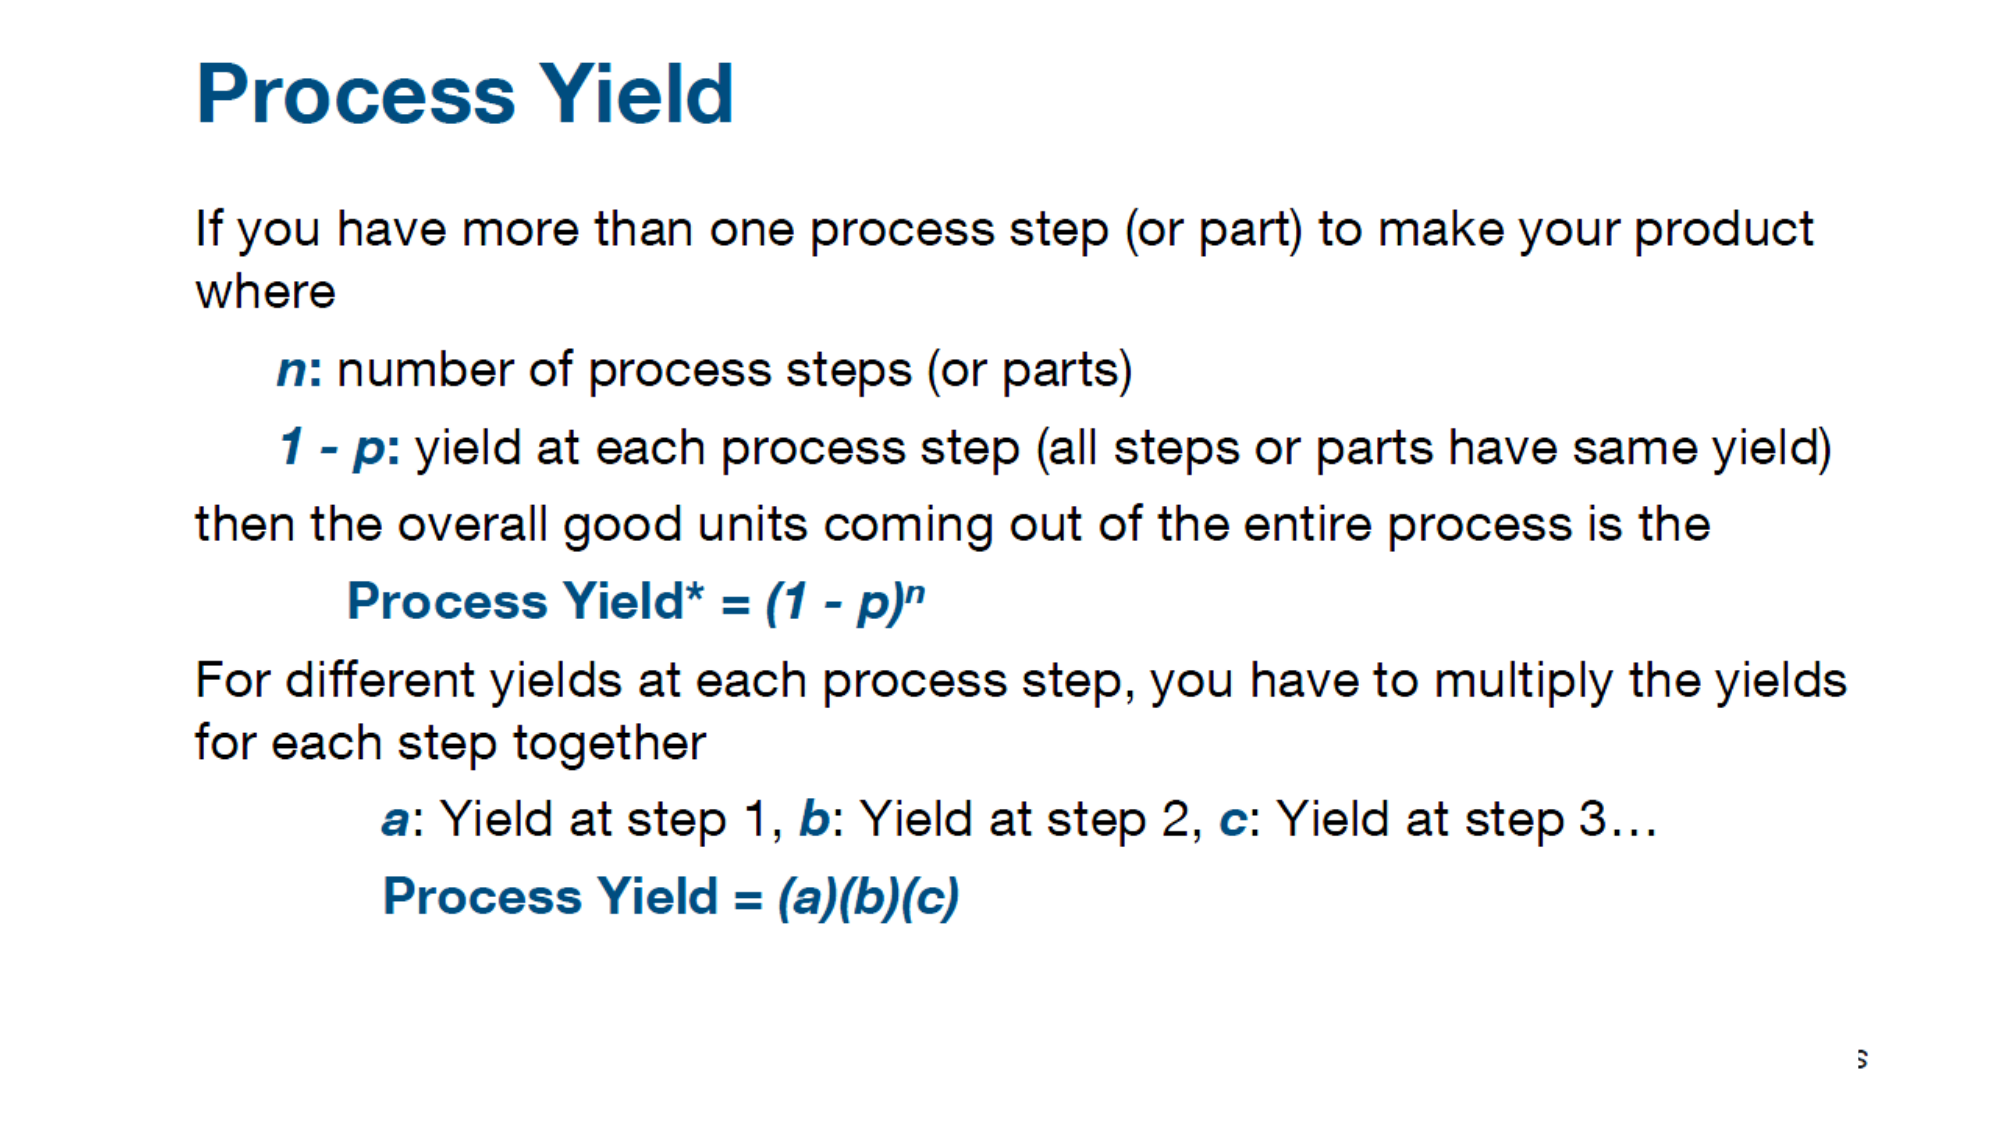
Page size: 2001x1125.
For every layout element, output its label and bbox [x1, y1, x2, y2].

picture [101, 0, 1899, 1125]
